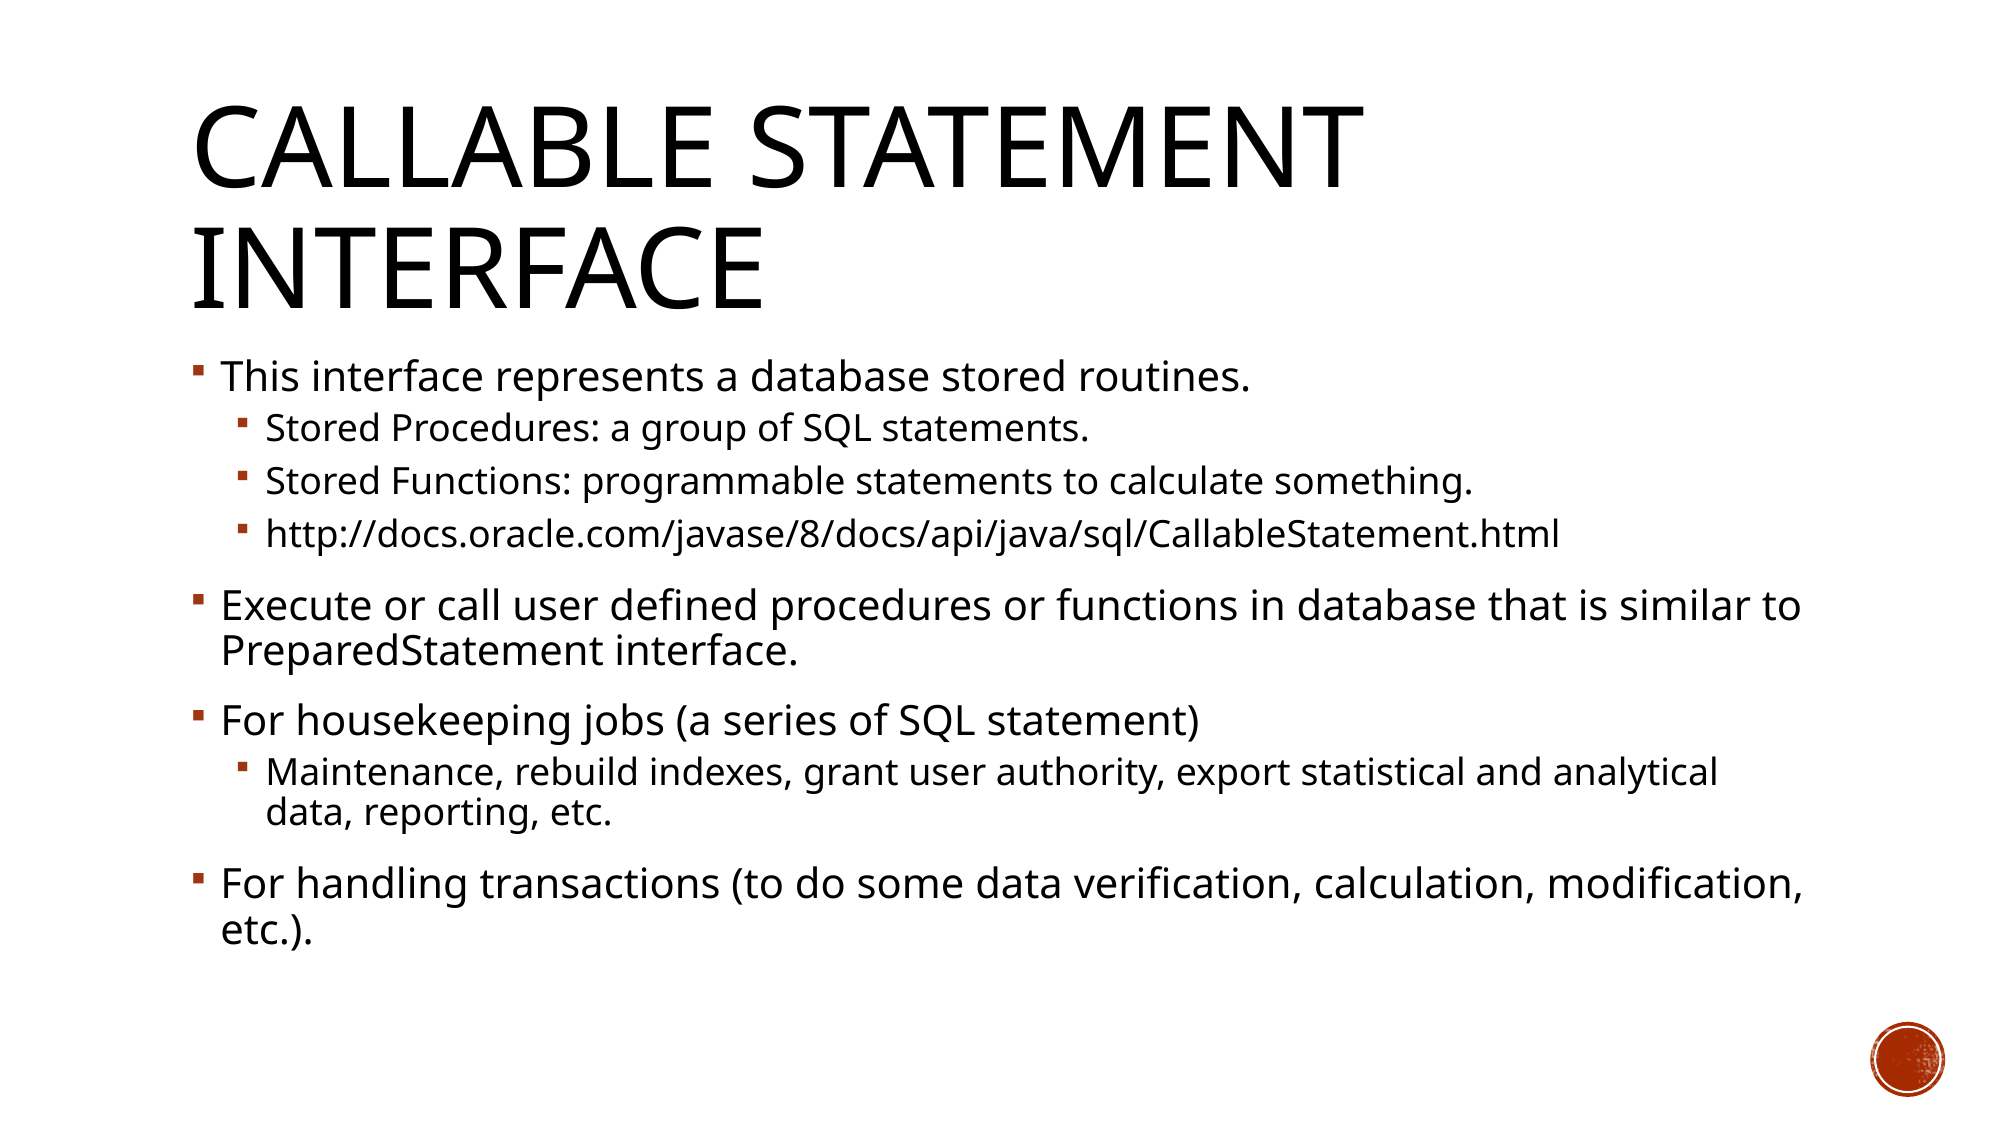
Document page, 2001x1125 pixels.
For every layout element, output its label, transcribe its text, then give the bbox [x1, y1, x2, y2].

list This interface represents a database stored routines. Stored Procedures: a group of SQL statements. Stored Functions: programmable statements to calculate something. http://docs.oracle.com/javase/8/docs/api/java/sql/CallableStatement.html Execute or call user defined procedures or functions in database that is similar to PreparedStatement interface. For housekeeping jobs (a series of SQL statement) Maintenance, rebuild indexes, grant user authority, export statistical and analytical data, reporting, etc. For handling transactions (to do some data verification, calculation, modification, etc.). [175, 348, 1826, 1013]
title Callable Statement Interface [175, 79, 1826, 344]
